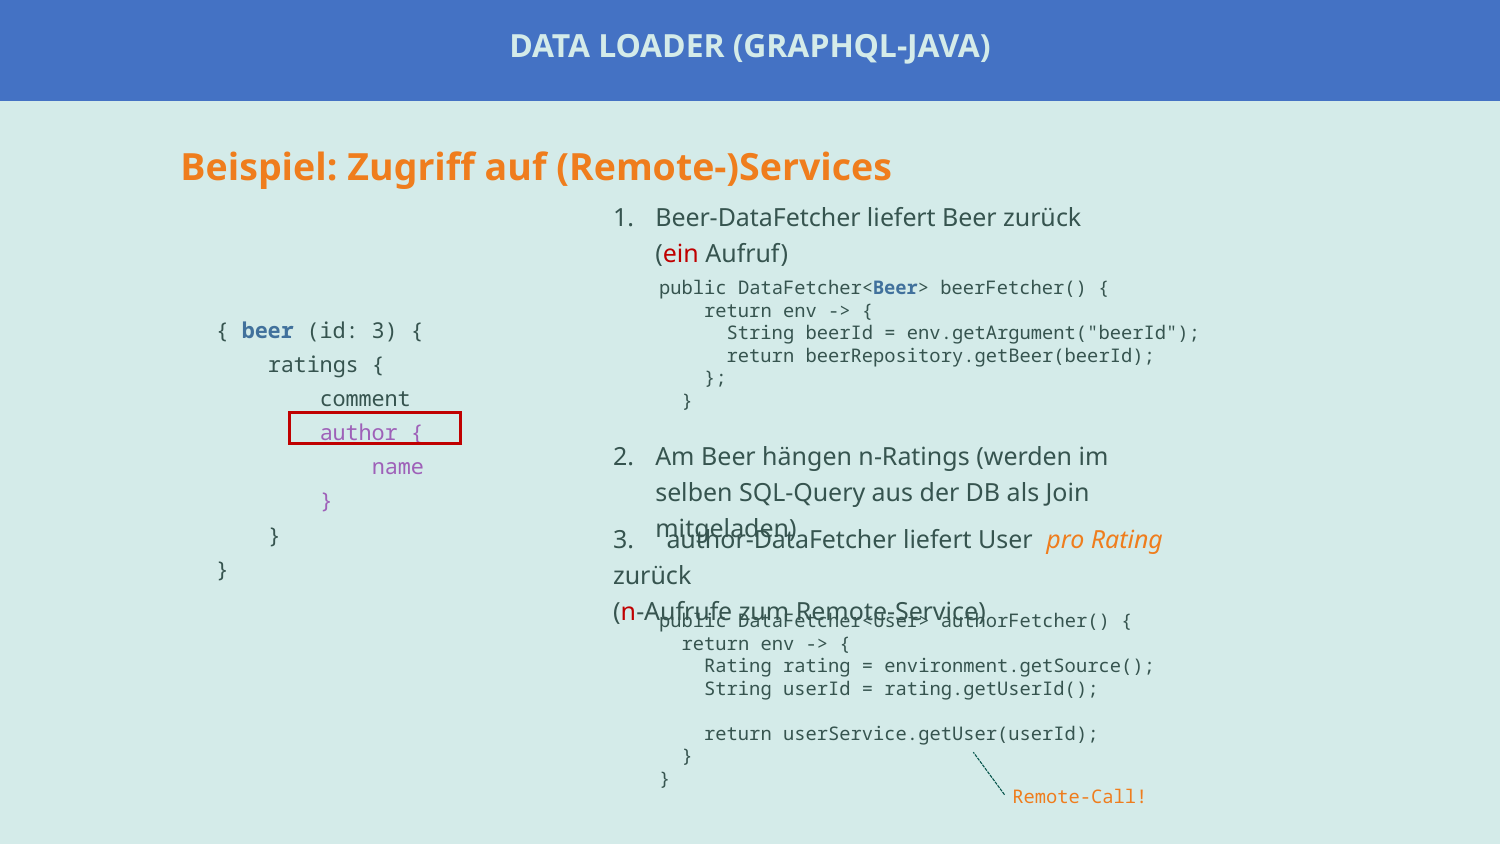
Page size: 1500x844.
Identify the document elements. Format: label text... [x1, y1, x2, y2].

text_box Beispiel: Zugriff auf (Remote-)Services [165, 126, 1422, 195]
text_box public DataFetcher<Beer> beerFetcher() { return env -> { String beerId = env.getArgument("beerId"); return beerRepository.getBeer(beerId); }; } [644, 268, 1468, 419]
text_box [973, 752, 1005, 795]
text_box [0, 0, 1500, 102]
text_box Remote-Call! [997, 777, 1163, 815]
text_box Data Loader (graphql-java) [140, 0, 1360, 96]
text_box public DataFetcher<User> authorFetcher() { return env -> { Rating rating = environment.getSource(); String userId = rating.getUserId(); return userService.getUser(userId); } } [644, 601, 1468, 797]
text_box [289, 411, 461, 445]
text_box { beer (id: 3) { ratings { comment author { name } } } [201, 301, 493, 589]
text_box Am Beer hängen n-Ratings (werden im selben SQL-Query aus der DB als Join mitgeladen) [598, 427, 1208, 550]
text_box Beer-DataFetcher liefert Beer zurück (ein Aufruf) [598, 188, 1208, 275]
text_box 3. author-DataFetcher liefert User pro Rating zurück (n-Aufrufe zum Remote-Service) [598, 550, 1208, 633]
